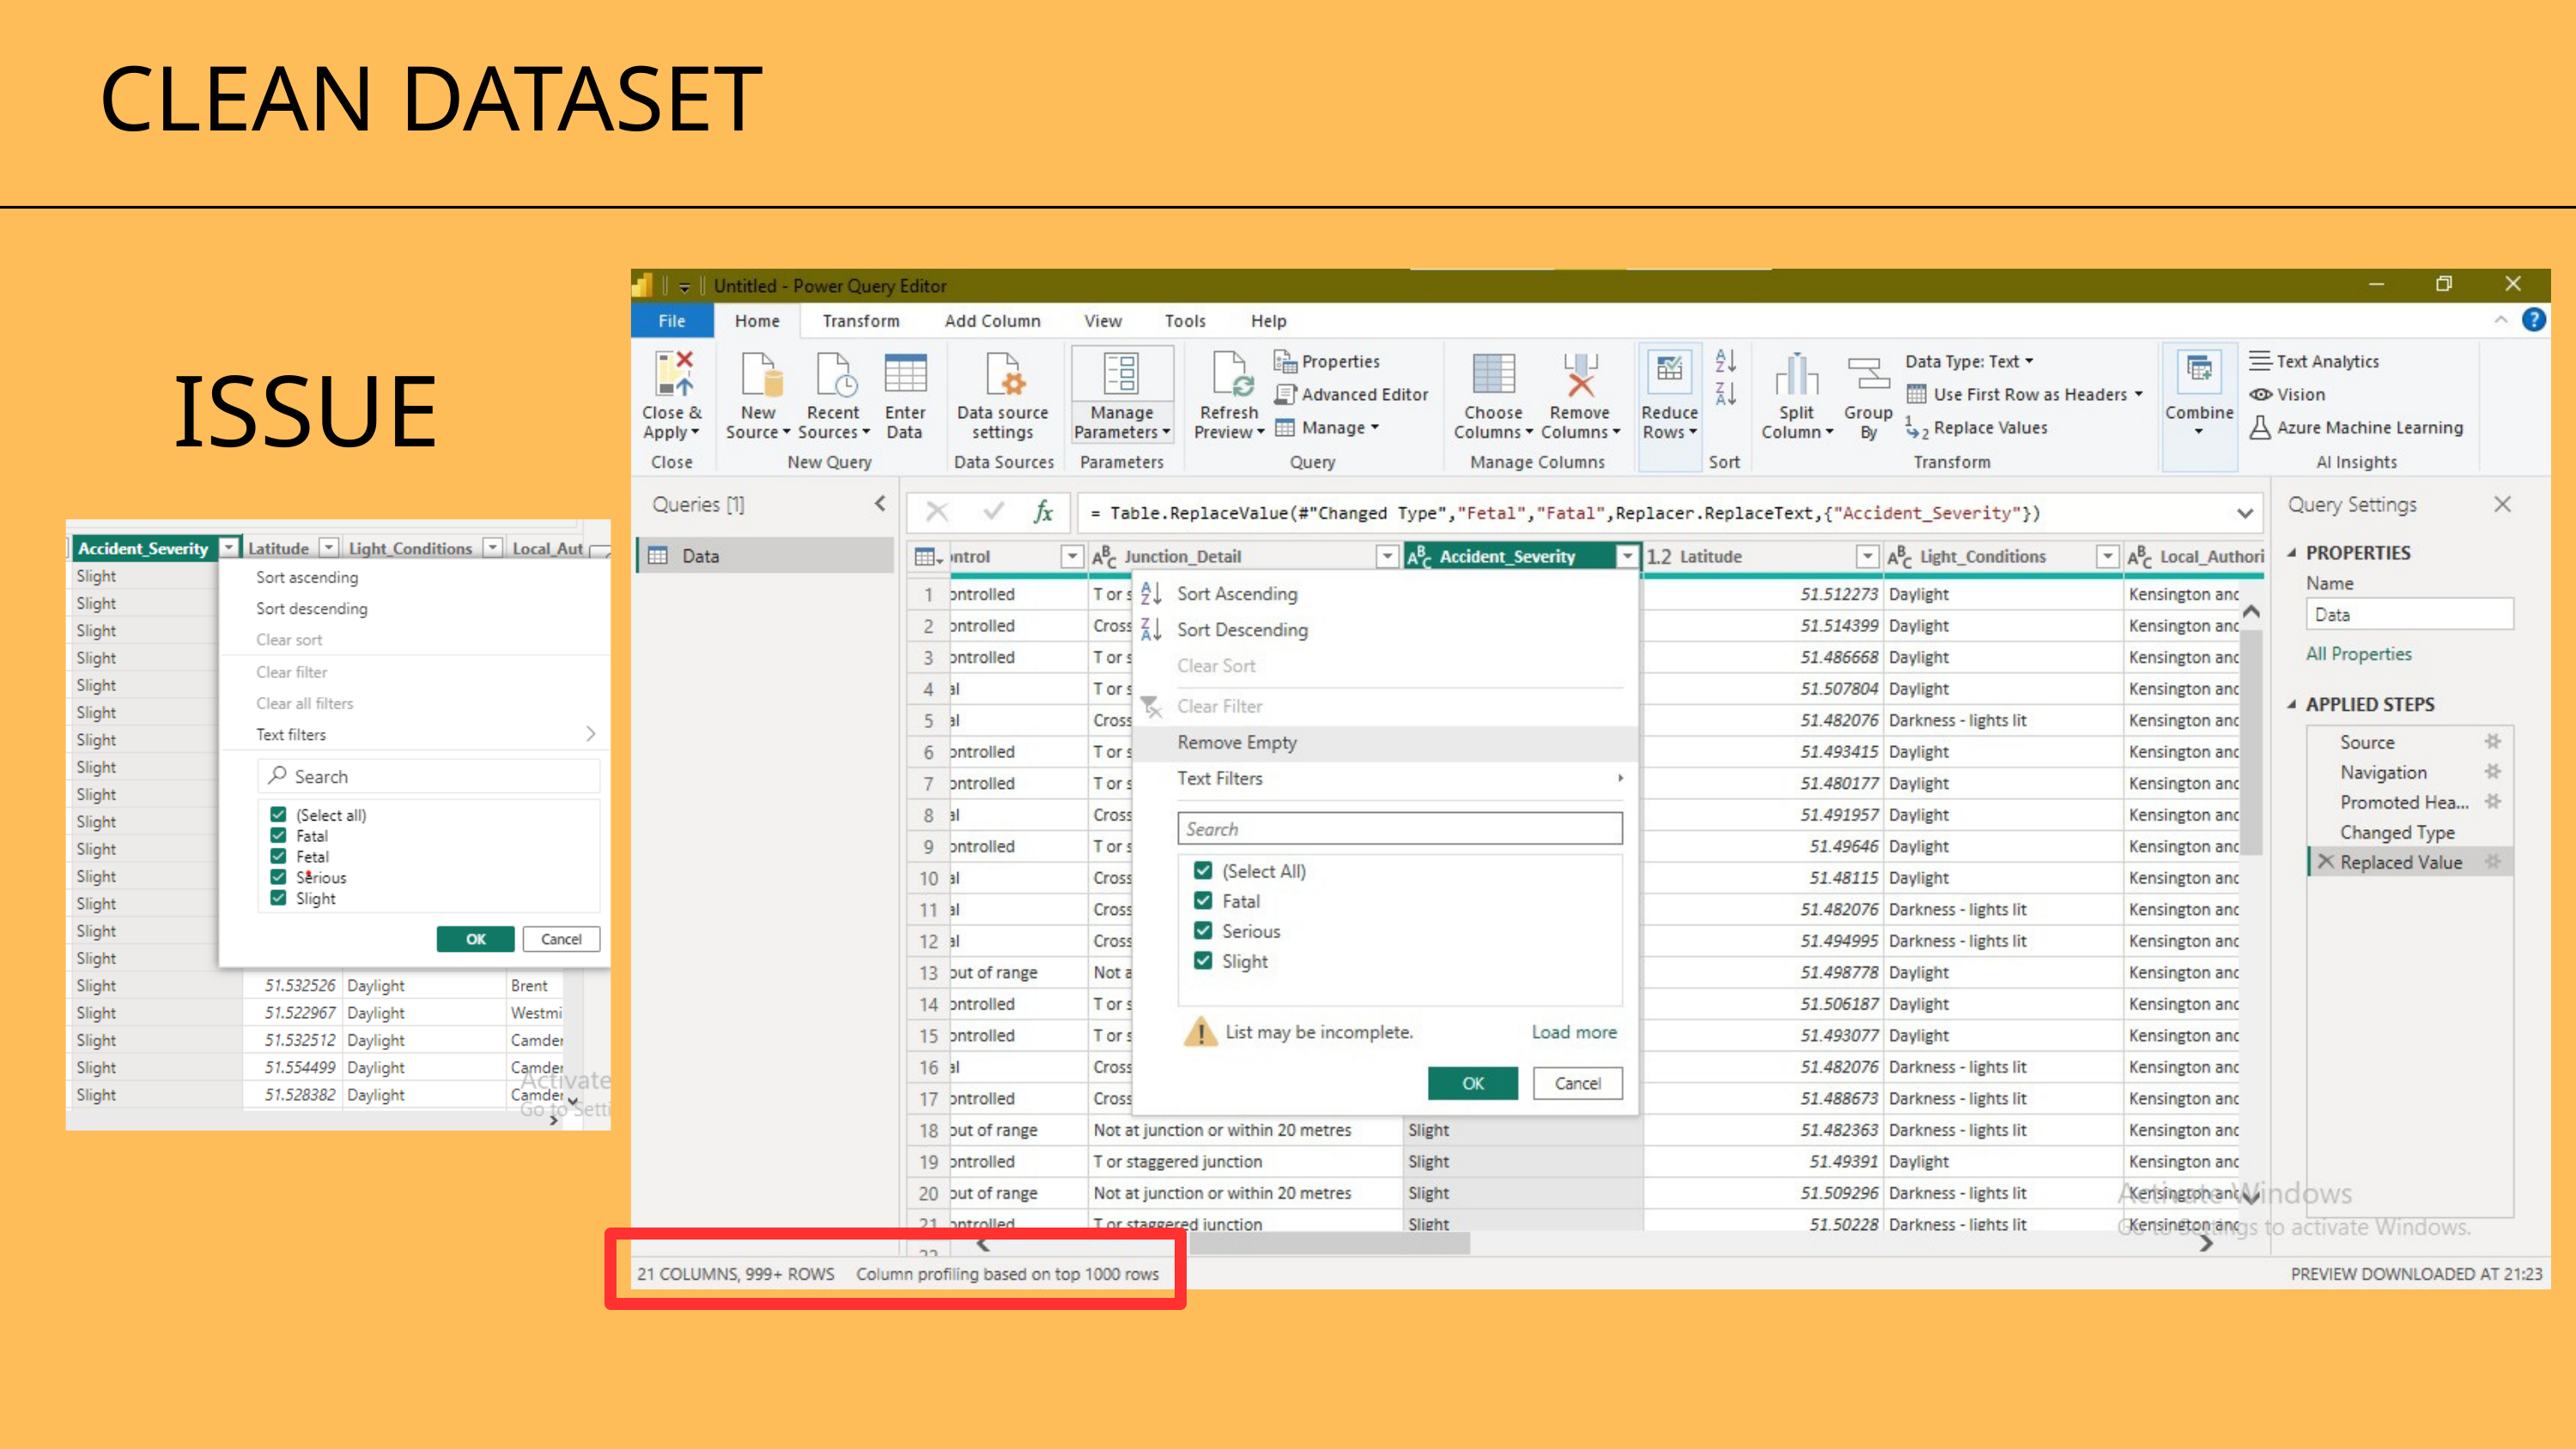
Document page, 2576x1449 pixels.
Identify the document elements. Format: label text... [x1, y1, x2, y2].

text_box [630, 269, 2551, 1289]
text_box ISSUE [65, 328, 549, 467]
text_box [65, 519, 611, 1131]
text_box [610, 1233, 1181, 1304]
text_box CLEAN DATASET [65, 23, 797, 149]
